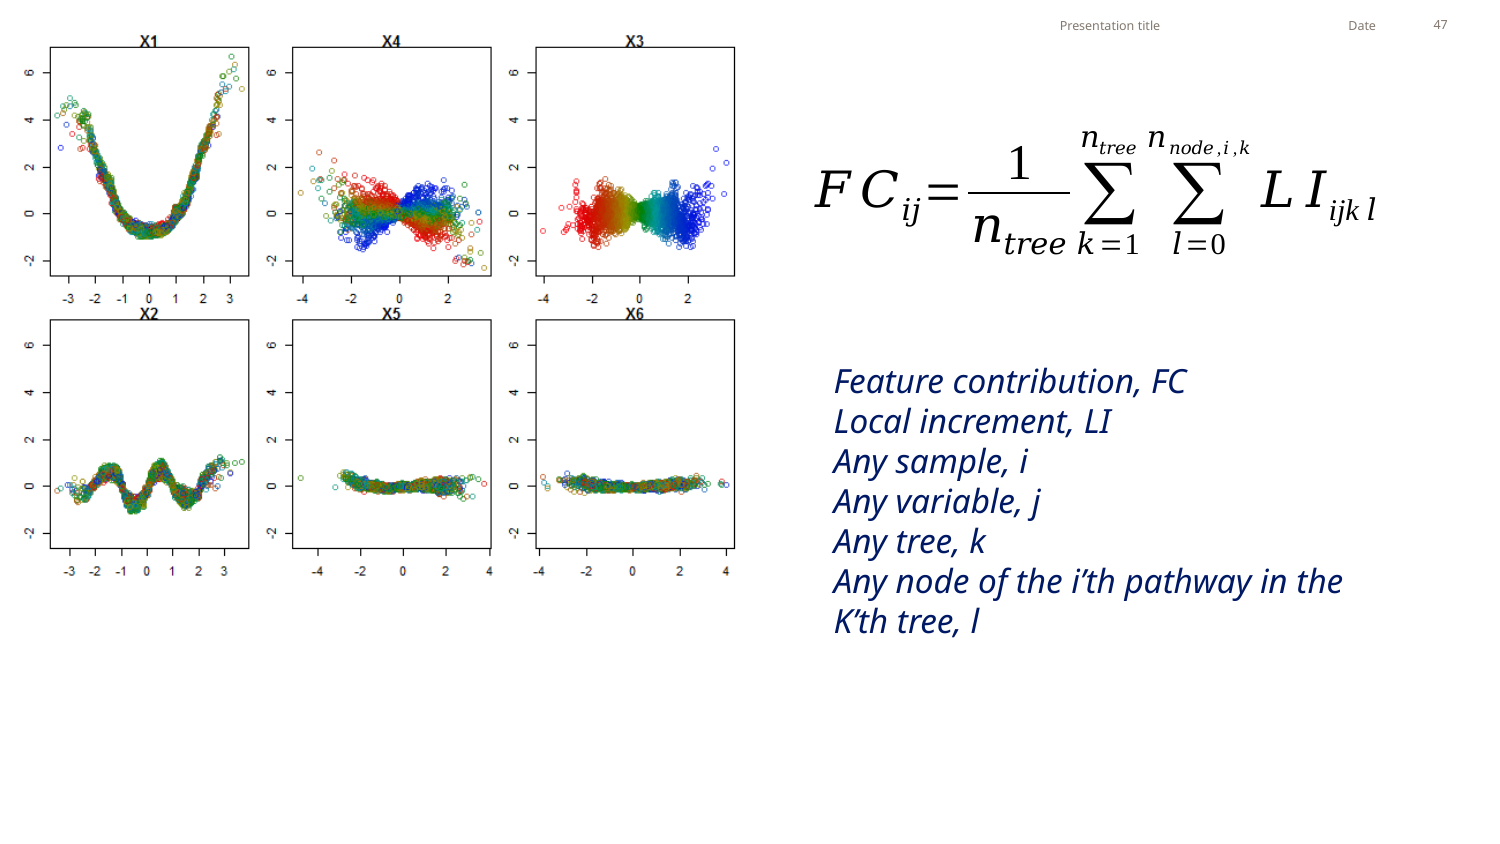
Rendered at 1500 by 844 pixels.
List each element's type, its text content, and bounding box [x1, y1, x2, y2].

picture [21, 33, 749, 578]
slide_number Date [1178, 17, 1377, 34]
text_box Feature contribution, FC Local increment, LI Any sample, i Any variable, j Any tree, k Any node of the i’th pathway in the K’th tree, l [818, 353, 1359, 693]
slide_number 47 [1396, 17, 1448, 34]
footer Presentation title [684, 17, 1161, 34]
